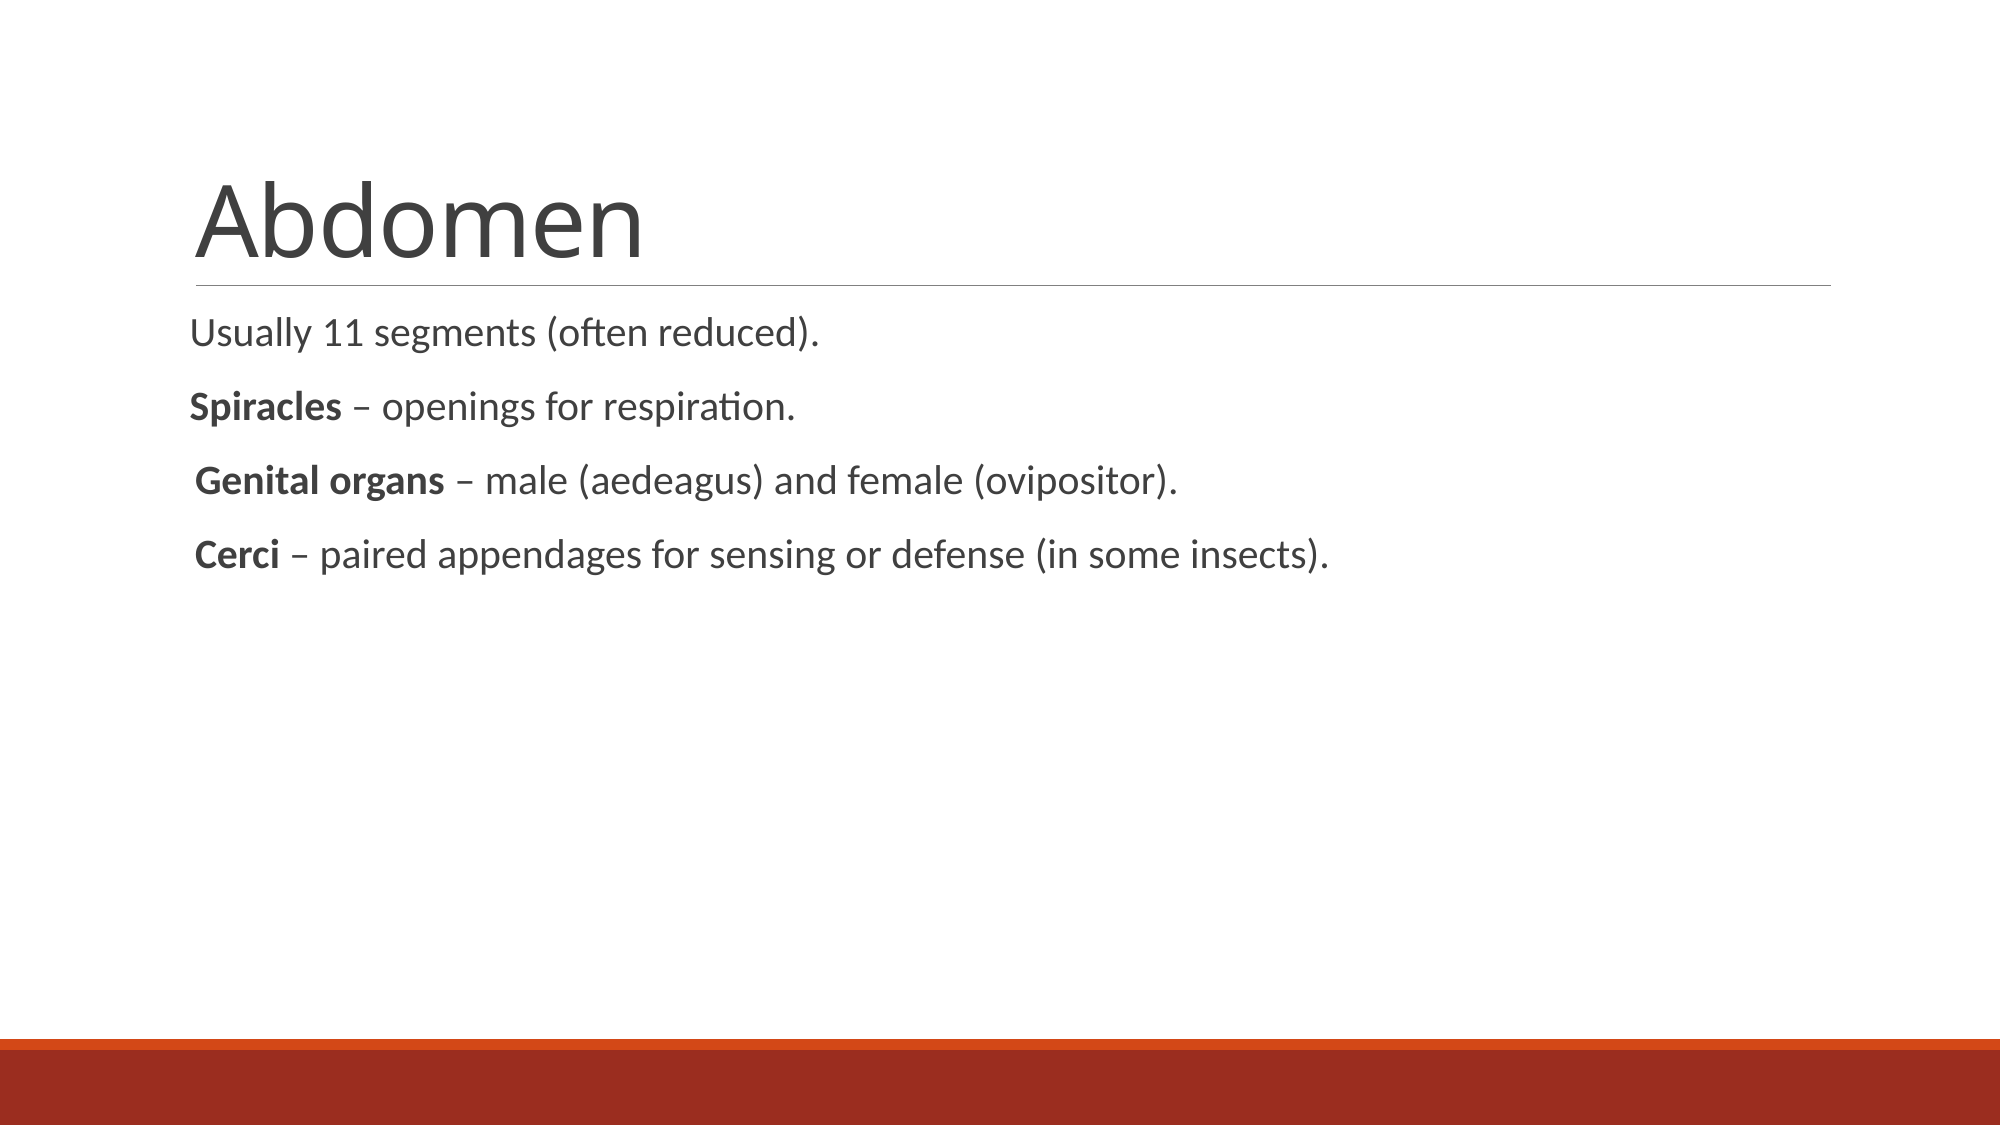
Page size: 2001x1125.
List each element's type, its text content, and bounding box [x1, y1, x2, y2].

title Abdomen [180, 47, 1830, 285]
list Usually 11 segments (often reduced). Spiracles – openings for respiration. Genital organs – male (aedeagus) and female (ovipositor). Cerci – paired appendages for sensing or defense (in some insects). [180, 302, 1830, 963]
